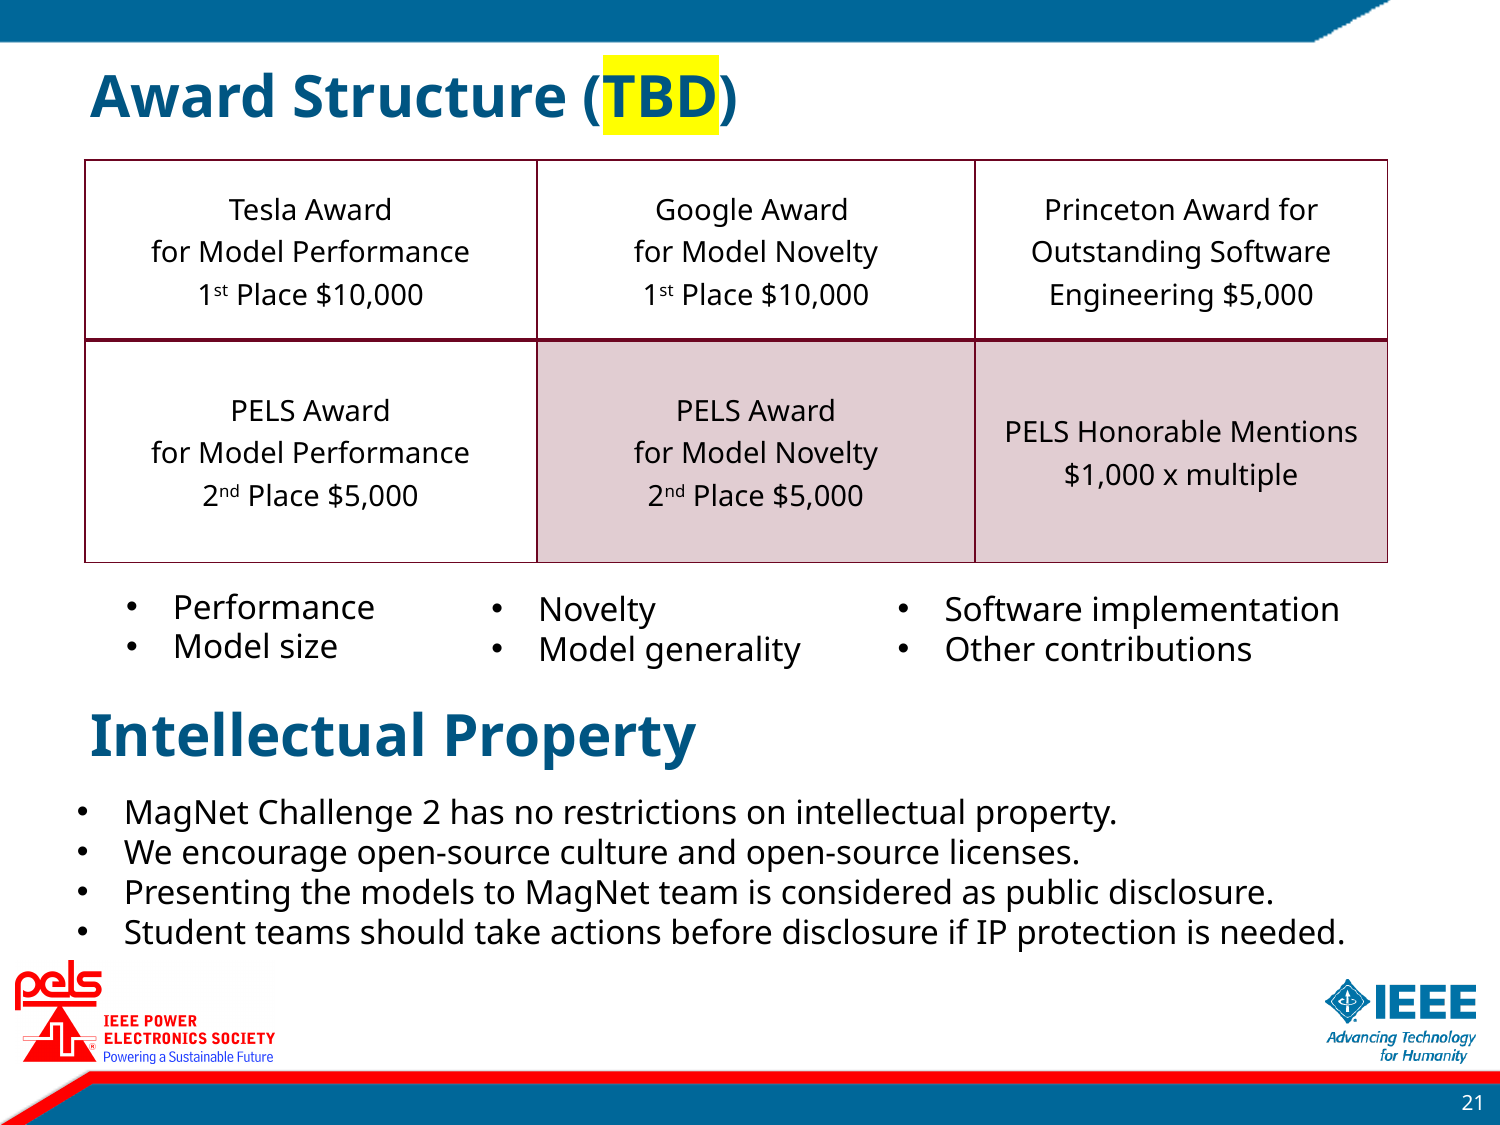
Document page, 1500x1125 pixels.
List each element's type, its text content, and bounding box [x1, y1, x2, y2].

slide_number 20 [1387, 1081, 1500, 1125]
title Award Structure (TBD) [74, 51, 1426, 202]
text_box Software implementation Other contributions [882, 580, 1357, 676]
table_header Google Award for Model Novelty 1st Place $10,000 [538, 161, 974, 338]
text_box MagNet Challenge 2 has no restrictions on intellectual property. We encourage open-source culture and open-source licenses. Presenting the models to MagNet team is considered as public disclosure. Student teams should take actions before disclosure if IP protection is needed. [62, 783, 1470, 959]
table_header Tesla Award for Model Performance 1st Place $10,000 [86, 161, 536, 338]
picture [0, 0, 1500, 1124]
text_box Novelty Model generality [476, 580, 817, 676]
table_header Princeton Award for Outstanding Software Engineering $5,000 [976, 161, 1387, 338]
table_cell PELS Award for Model Performance 2nd Place $5,000 [86, 342, 536, 562]
table_cell PELS Award for Model Novelty 2nd Place $5,000 [538, 342, 974, 562]
table_cell PELS Honorable Mentions $1,000 x multiple [976, 342, 1387, 562]
text_box Intellectual Property [74, 690, 1425, 783]
text_box Performance Model size [111, 578, 391, 673]
